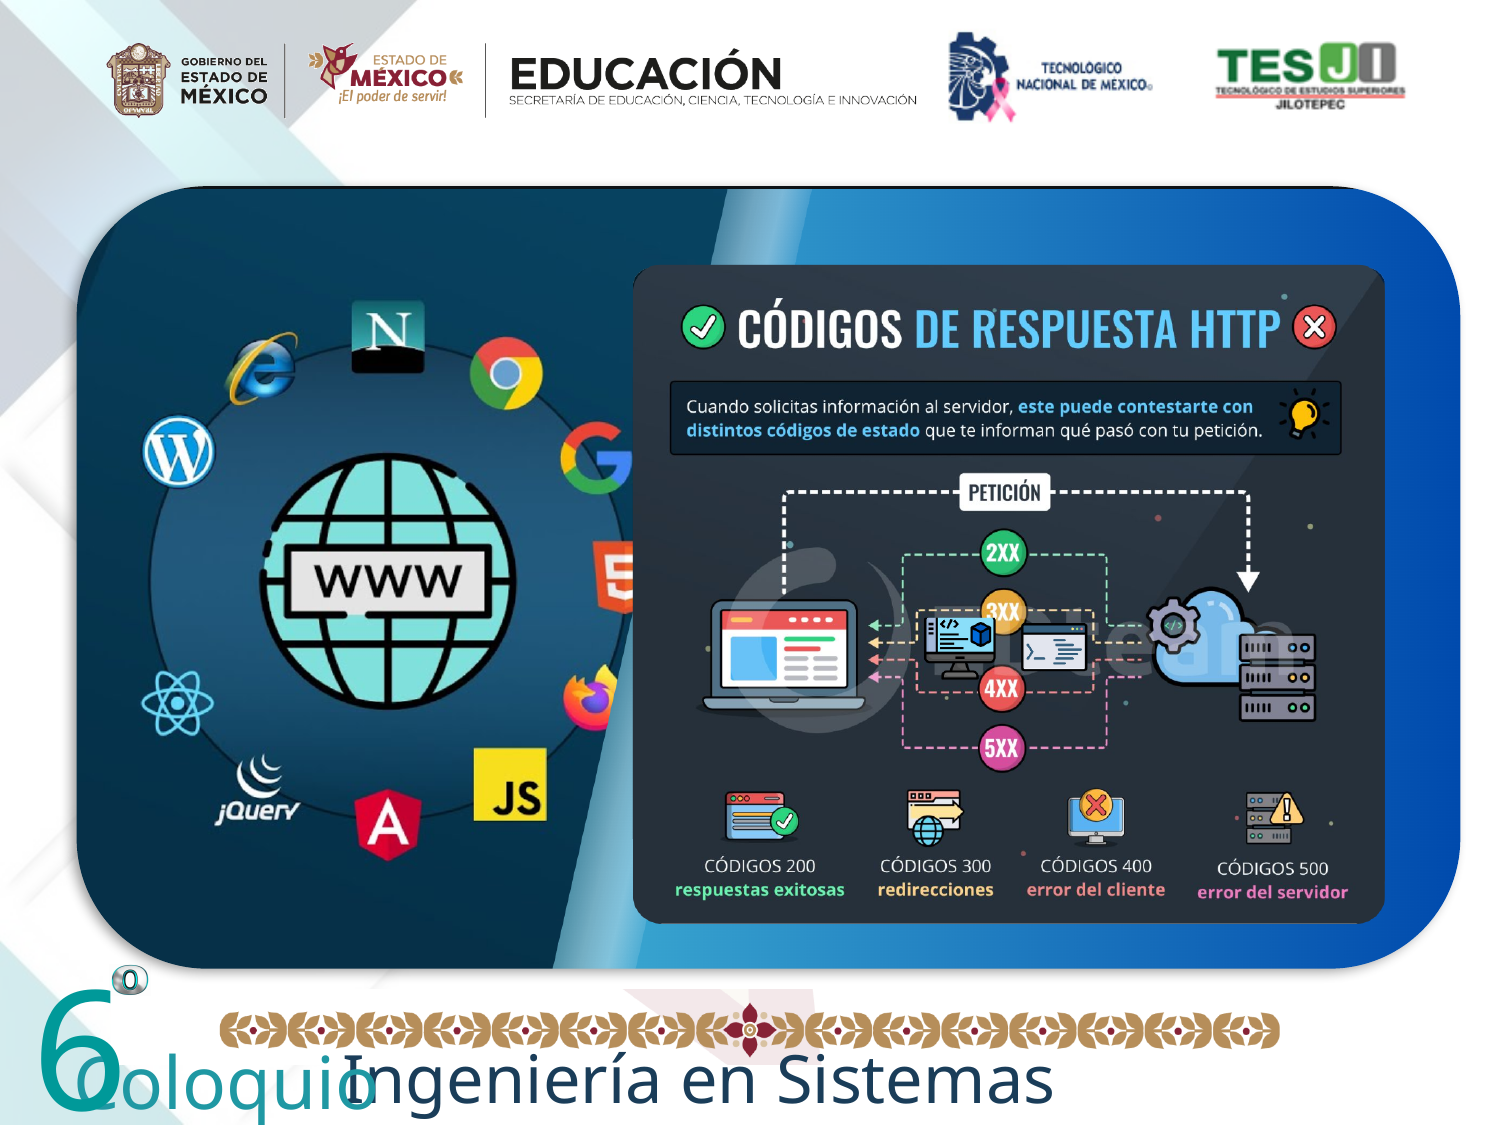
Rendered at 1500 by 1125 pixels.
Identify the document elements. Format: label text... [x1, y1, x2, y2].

text_box Ingeniería en Sistemas Computacionales [805, 1074, 1321, 1125]
picture [0, 0, 1461, 1125]
picture [1198, 28, 1422, 128]
